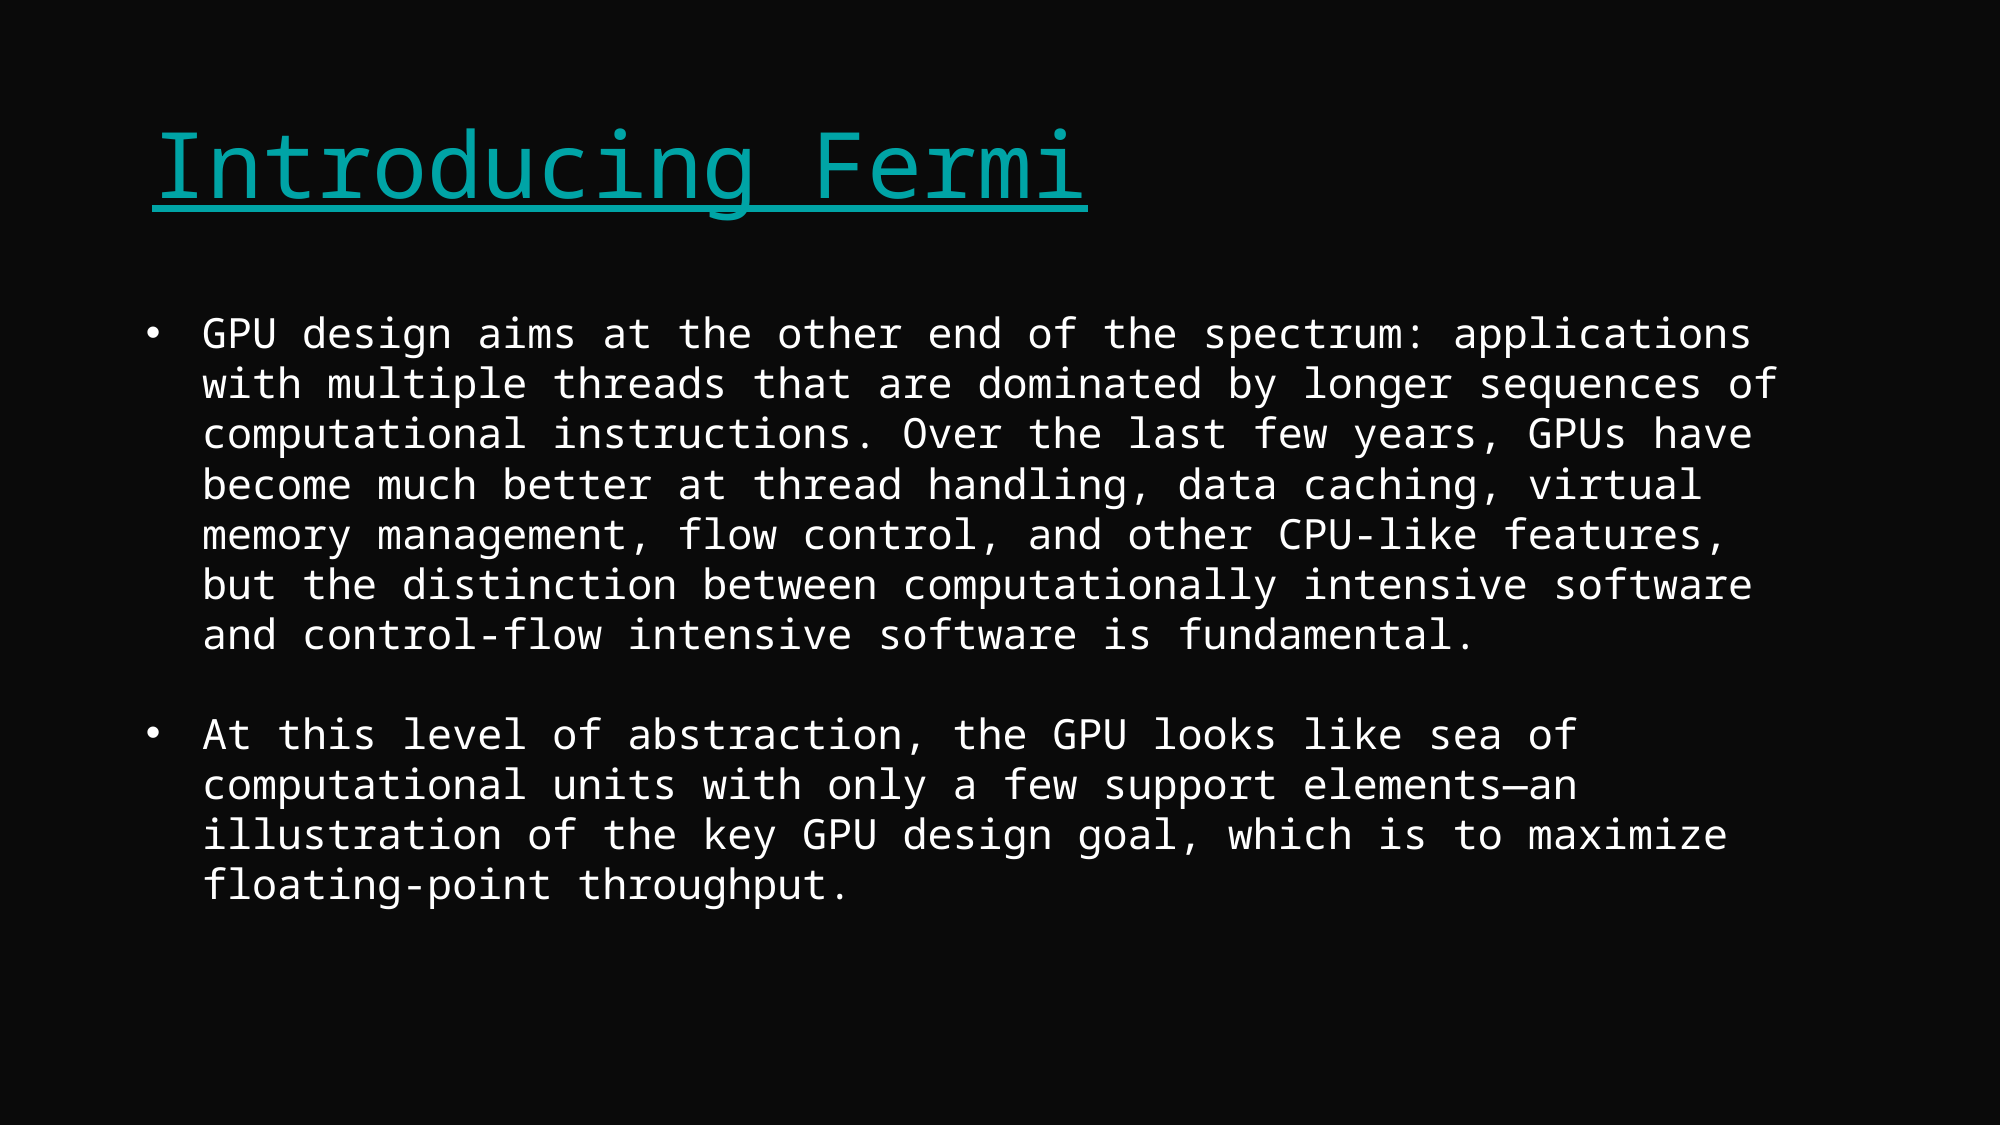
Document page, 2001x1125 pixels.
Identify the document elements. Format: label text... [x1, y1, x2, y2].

title Introducing Fermi [137, 59, 1863, 278]
text_box GPU design aims at the other end of the spectrum: applications with multiple threads that are dominated by longer sequences of computational instructions. Over the last few years, GPUs have become much better at thread handling, data caching, virtual memory management, flow control, and other CPU-like features, but the distinction between computationally intensive software and control-flow intensive software is fundamental. At this level of abstraction, the GPU looks like sea of computational units with only a few support elements—an illustration of the key GPU design goal, which is to maximize floating-point throughput. [131, 299, 1804, 915]
